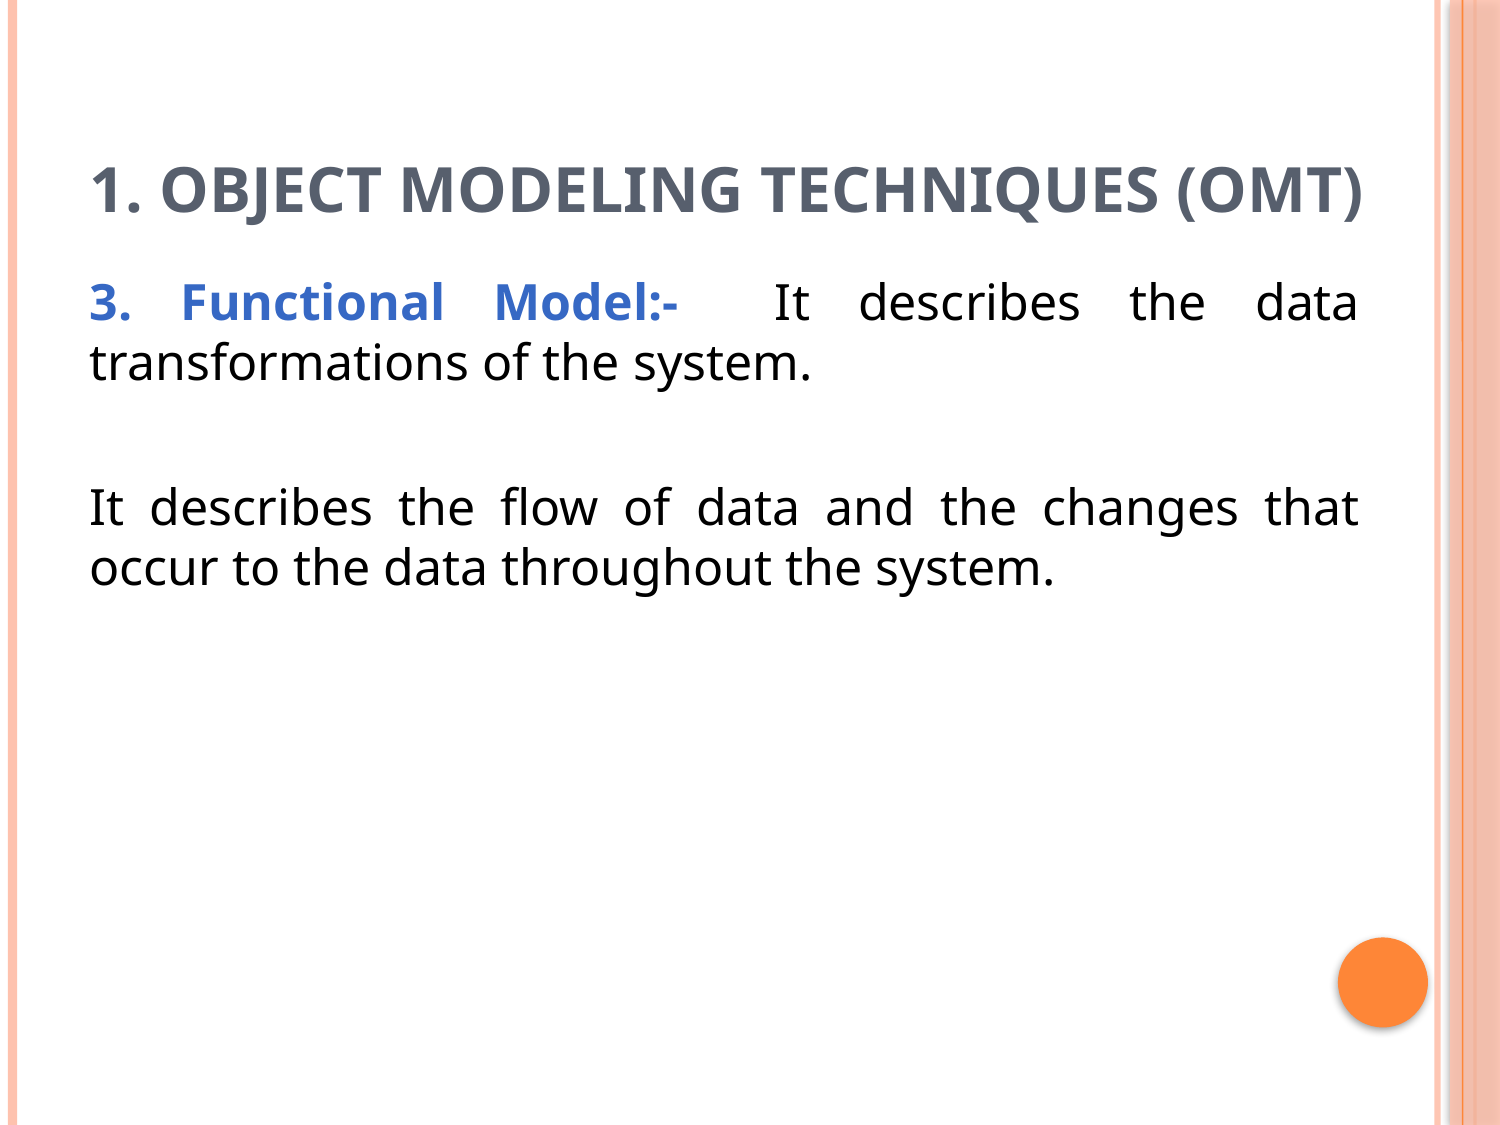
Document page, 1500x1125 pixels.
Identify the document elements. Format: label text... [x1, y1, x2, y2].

list 3. Functional Model:- It describes the data transformations of the system. It describes the flow of data and the changes that occur to the data throughout the system. [75, 262, 1375, 1062]
title 1. Object Modeling Techniques (OMT) [75, 45, 1438, 233]
